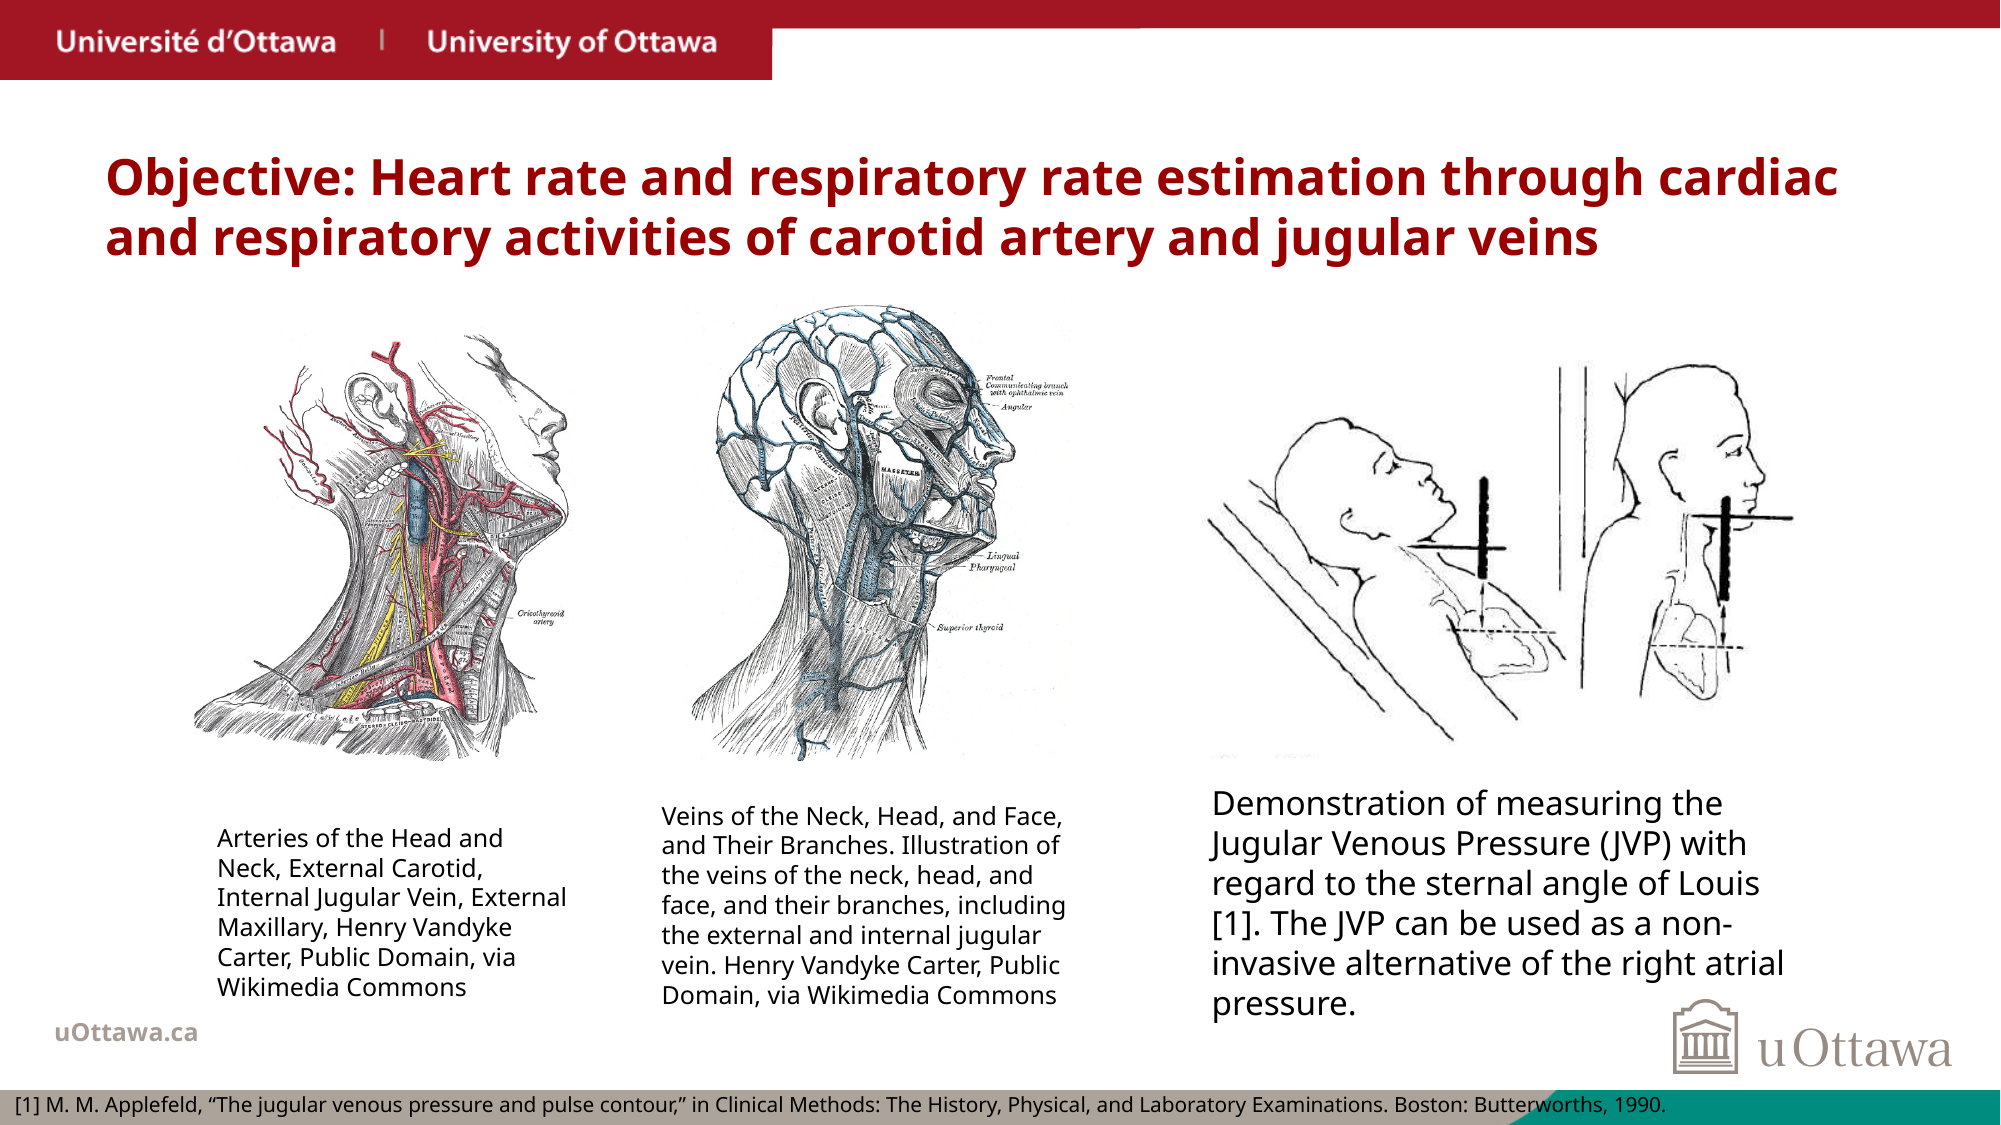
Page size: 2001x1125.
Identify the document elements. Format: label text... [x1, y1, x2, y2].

title Objective: Heart rate and respiratory rate estimation through cardiac and respiratory activities of carotid artery and jugular veins [90, 101, 1910, 309]
text_box Demonstration of measuring the Jugular Venous Pressure (JVP) with regard to the sternal angle of Louis [1]. The JVP can be used as a non-invasive alternative of the right atrial pressure. [1196, 775, 1820, 1030]
picture [1673, 999, 1952, 1075]
picture [0, 0, 2000, 80]
picture [1196, 328, 1806, 759]
picture [684, 299, 1073, 762]
picture [179, 325, 575, 762]
text_box Arteries of the Head and Neck, External Carotid, Internal Jugular Vein, External Maxillary, Henry Vandyke Carter, Public Domain, via Wikimedia Commons [202, 814, 587, 1010]
text_box [1] M. M. Applefeld, “The jugular venous pressure and pulse contour,” in Clinical Methods: The History, Physical, and Laboratory Examinations. Boston: Butterworths, 1990. [0, 1084, 2000, 1125]
text_box Veins of the Neck, Head, and Face, and Their Branches. Illustration of the veins of the neck, head, and face, and their branches, including the external and internal jugular vein. Henry Vandyke Carter, Public Domain, via Wikimedia Commons [646, 792, 1111, 1017]
